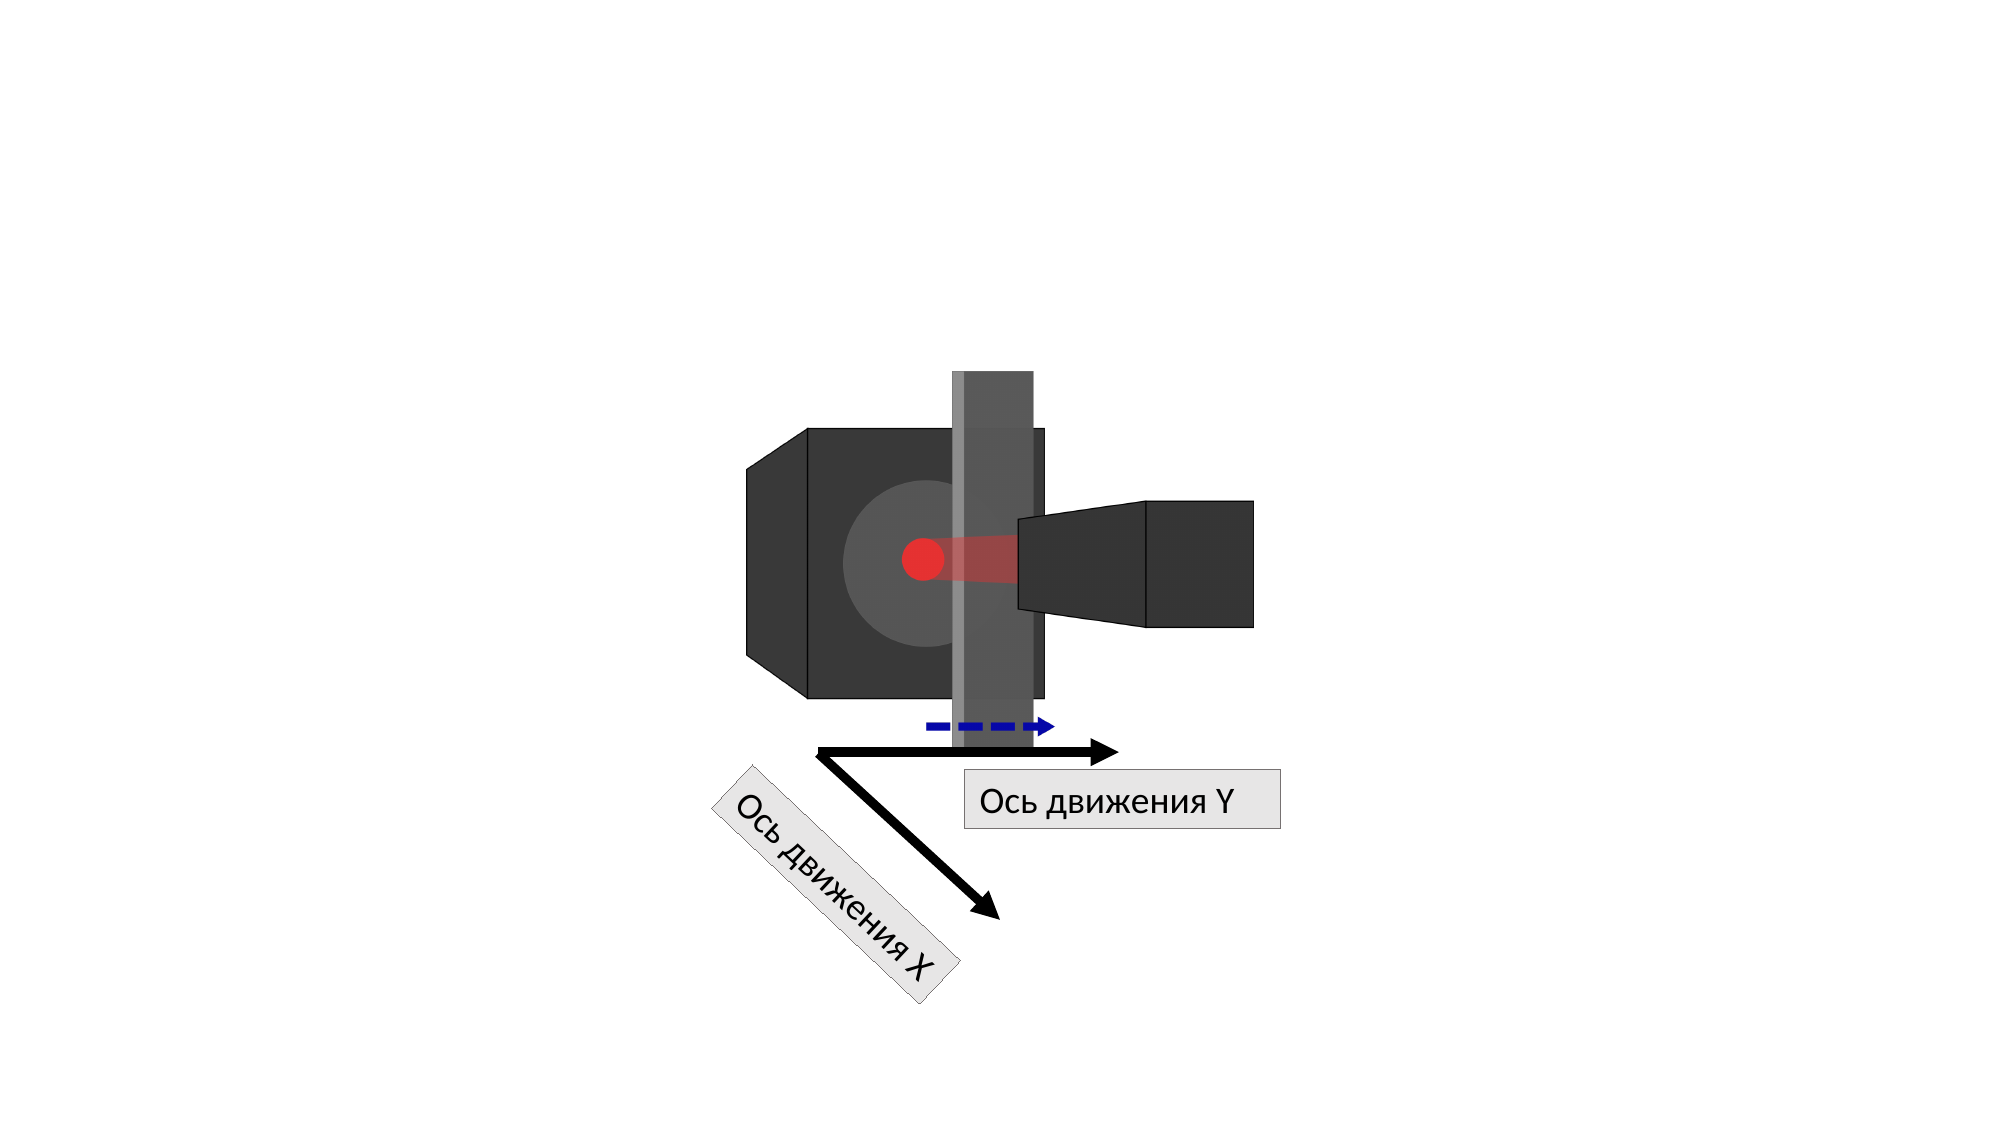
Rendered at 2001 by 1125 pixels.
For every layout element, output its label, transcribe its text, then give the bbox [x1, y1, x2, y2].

text_box Ось движения X [830, 920, 961, 1004]
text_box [818, 753, 1000, 920]
text_box Ось движения X [711, 764, 818, 909]
text_box Ось движения Y [1000, 769, 1281, 829]
picture [746, 371, 1254, 754]
